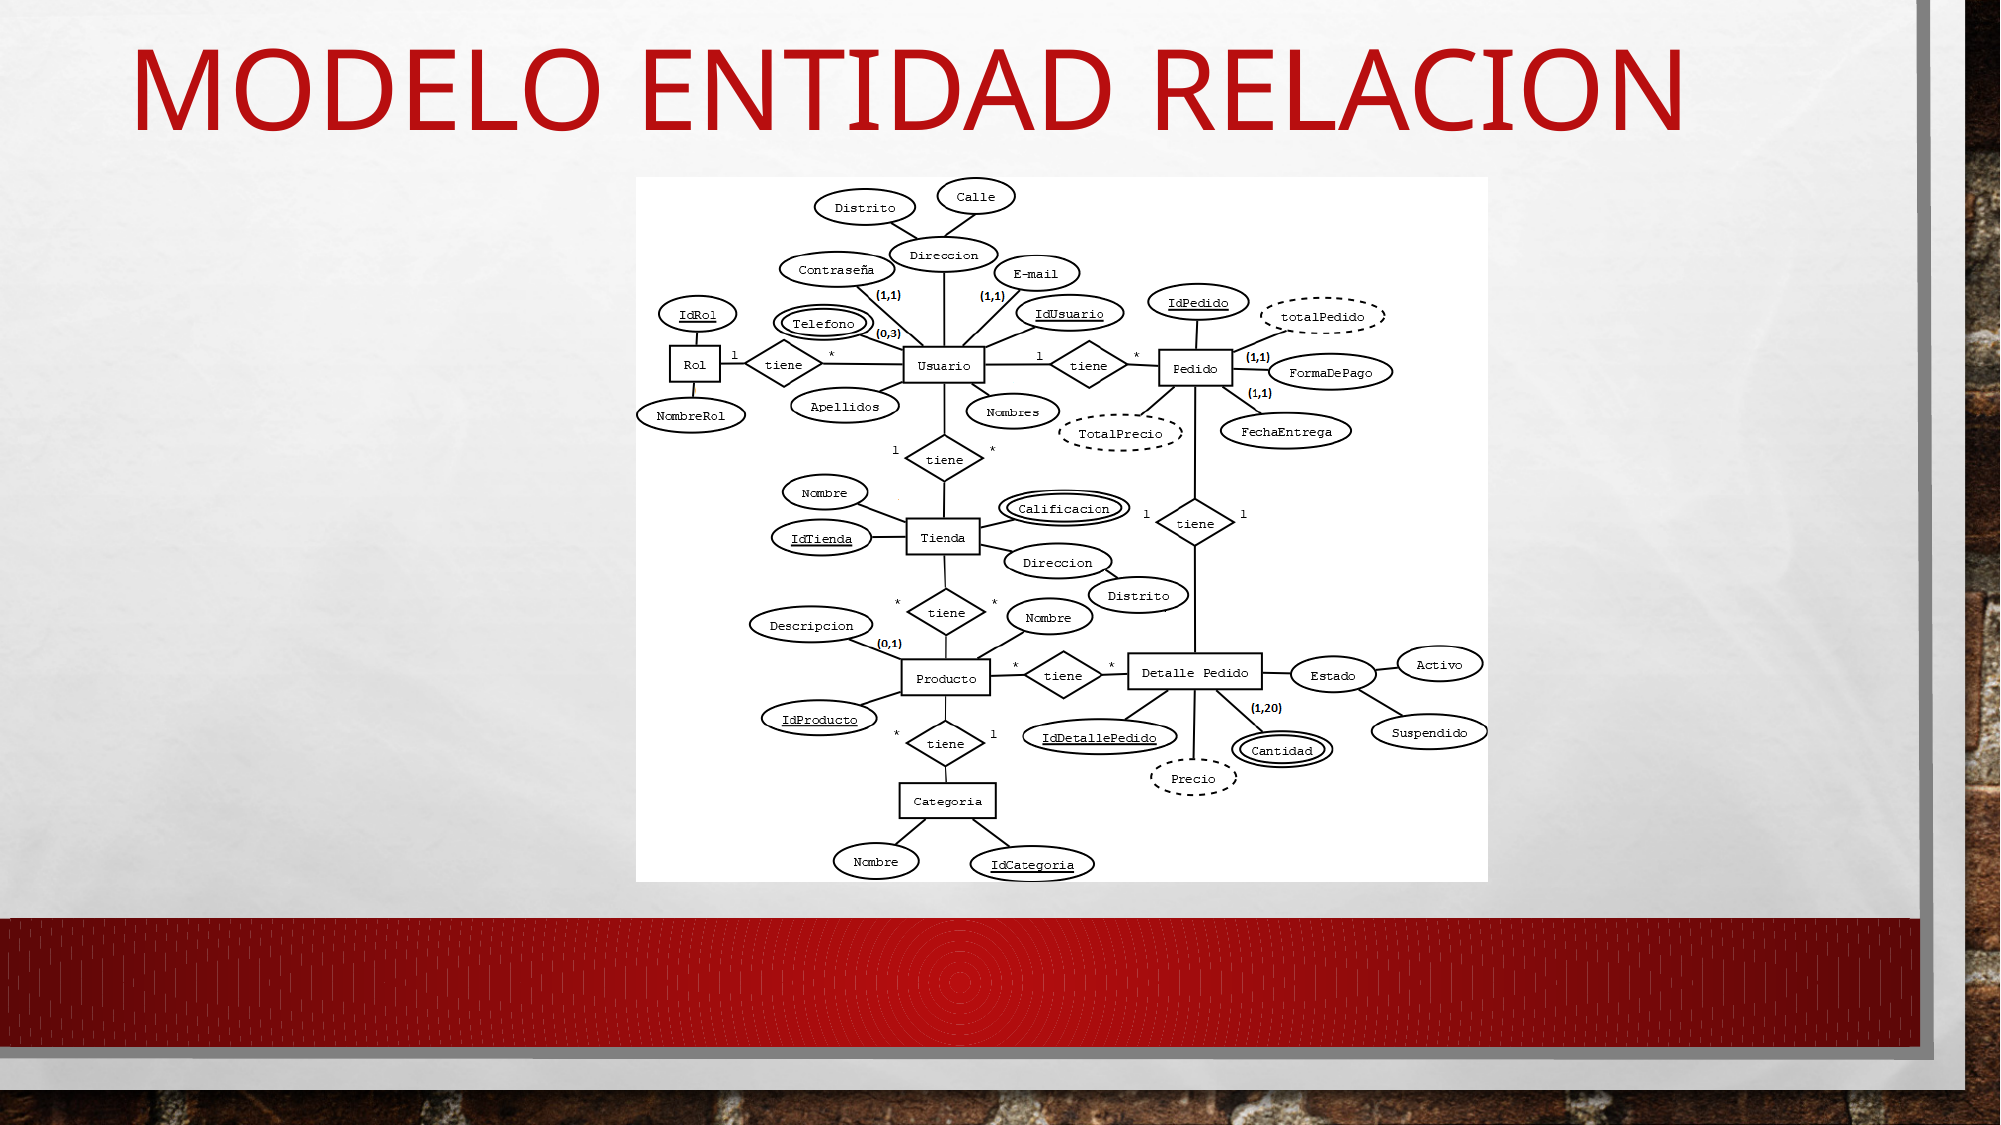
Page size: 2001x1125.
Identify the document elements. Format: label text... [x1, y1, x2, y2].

picture [0, 0, 2000, 1125]
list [636, 177, 1489, 882]
title MODELO ENTIDAD RELACION [112, 0, 1818, 189]
